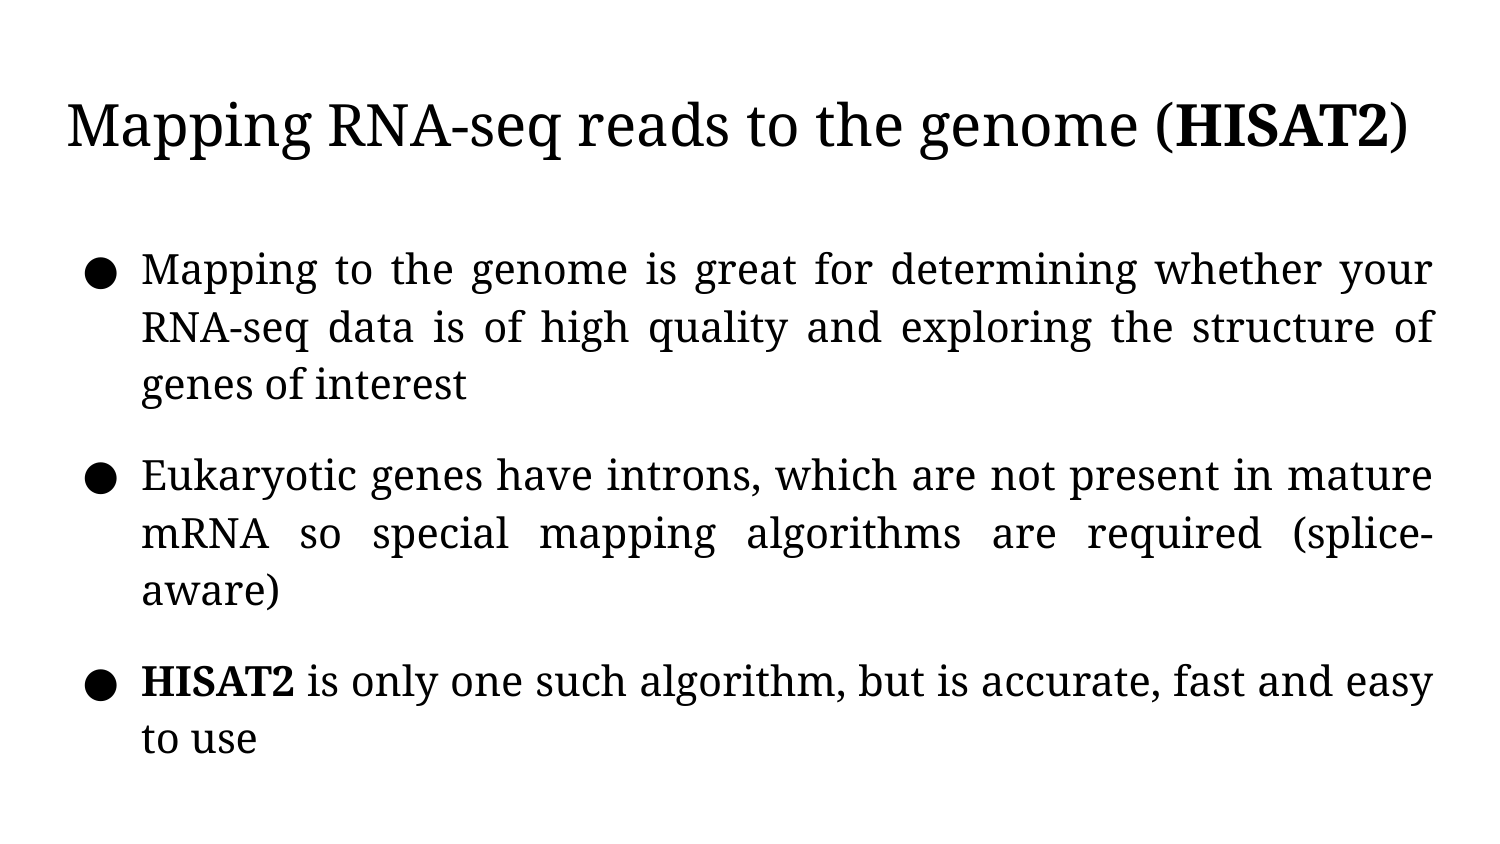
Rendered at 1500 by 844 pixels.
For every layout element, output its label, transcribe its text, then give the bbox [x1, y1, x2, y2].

title Mapping RNA-seq reads to the genome (HISAT2) [51, 72, 1449, 167]
list Mapping to the genome is great for determining whether your RNA-seq data is of high quality and exploring the structure of genes of interest Eukaryotic genes have introns, which are not present in mature mRNA so special mapping algorithms are required (splice-aware) HISAT2 is only one such algorithm, but is accurate, fast and easy to use [51, 220, 1449, 781]
